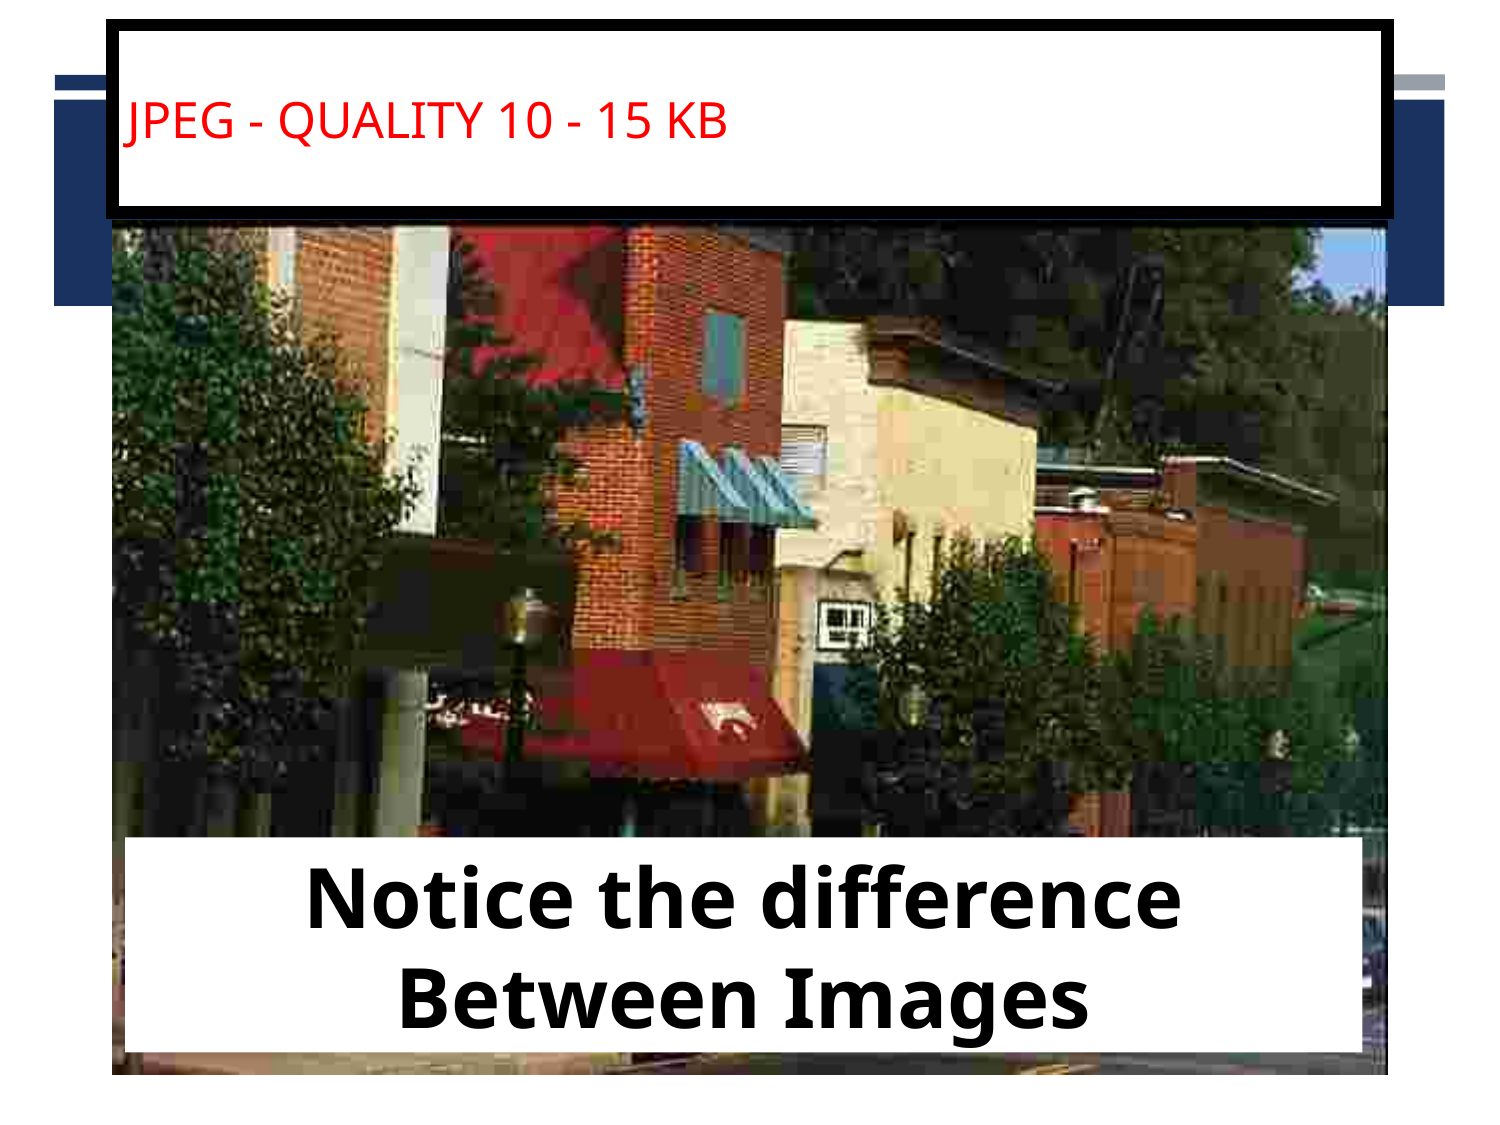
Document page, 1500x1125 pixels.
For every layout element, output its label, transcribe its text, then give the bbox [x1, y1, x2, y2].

title JPEG - QUALITY 10 - 15 KB [112, 24, 1388, 213]
picture [112, 220, 1388, 1076]
